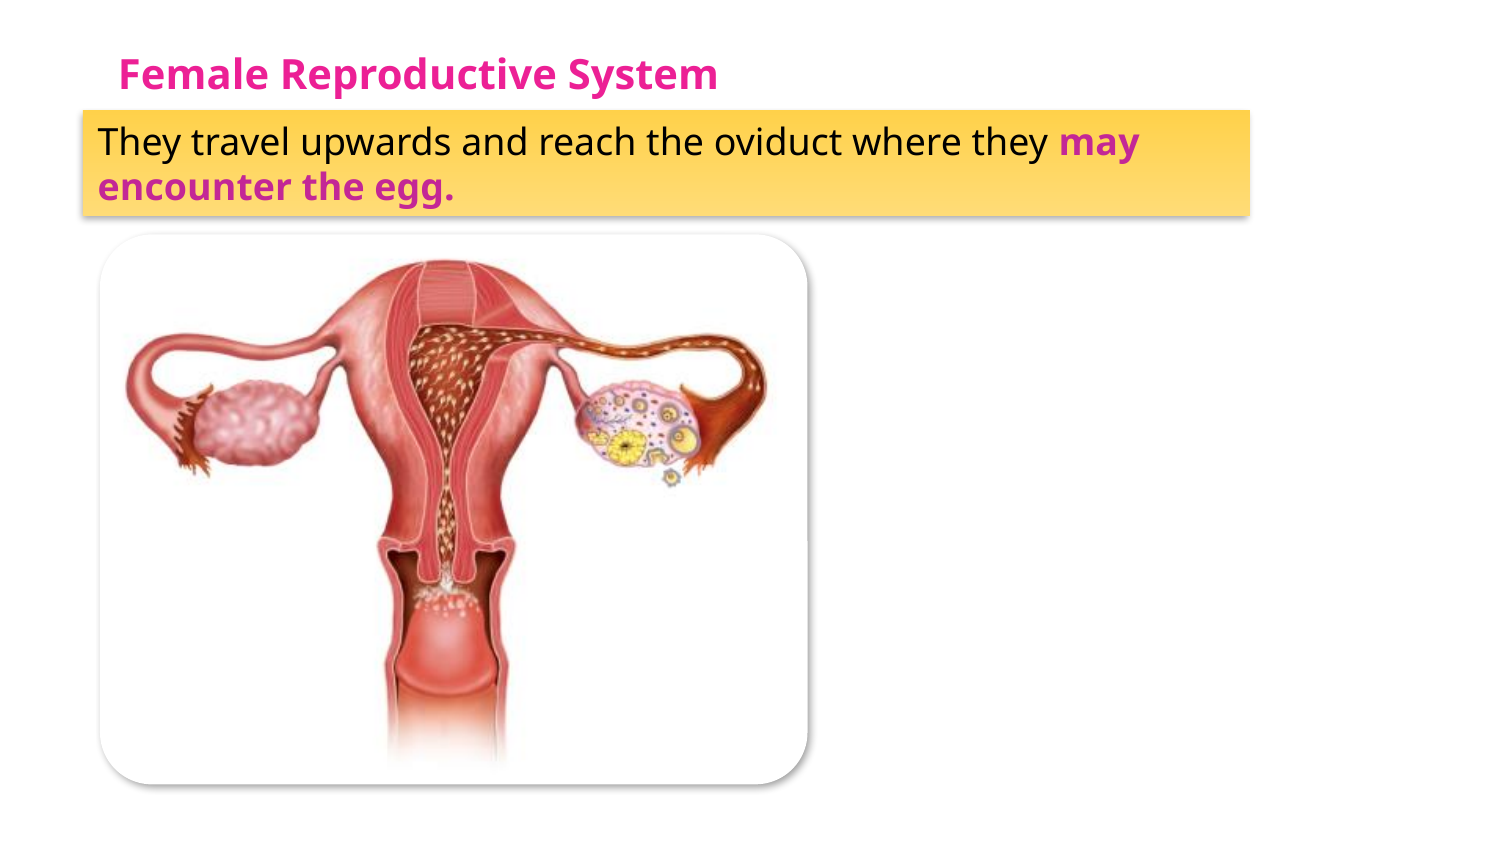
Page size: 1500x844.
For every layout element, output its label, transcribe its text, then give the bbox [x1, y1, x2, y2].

text_box Female Reproductive System [103, 40, 735, 105]
picture [99, 234, 808, 785]
text_box They travel upwards and reach the oviduct where they may encounter the egg. [82, 110, 1251, 216]
